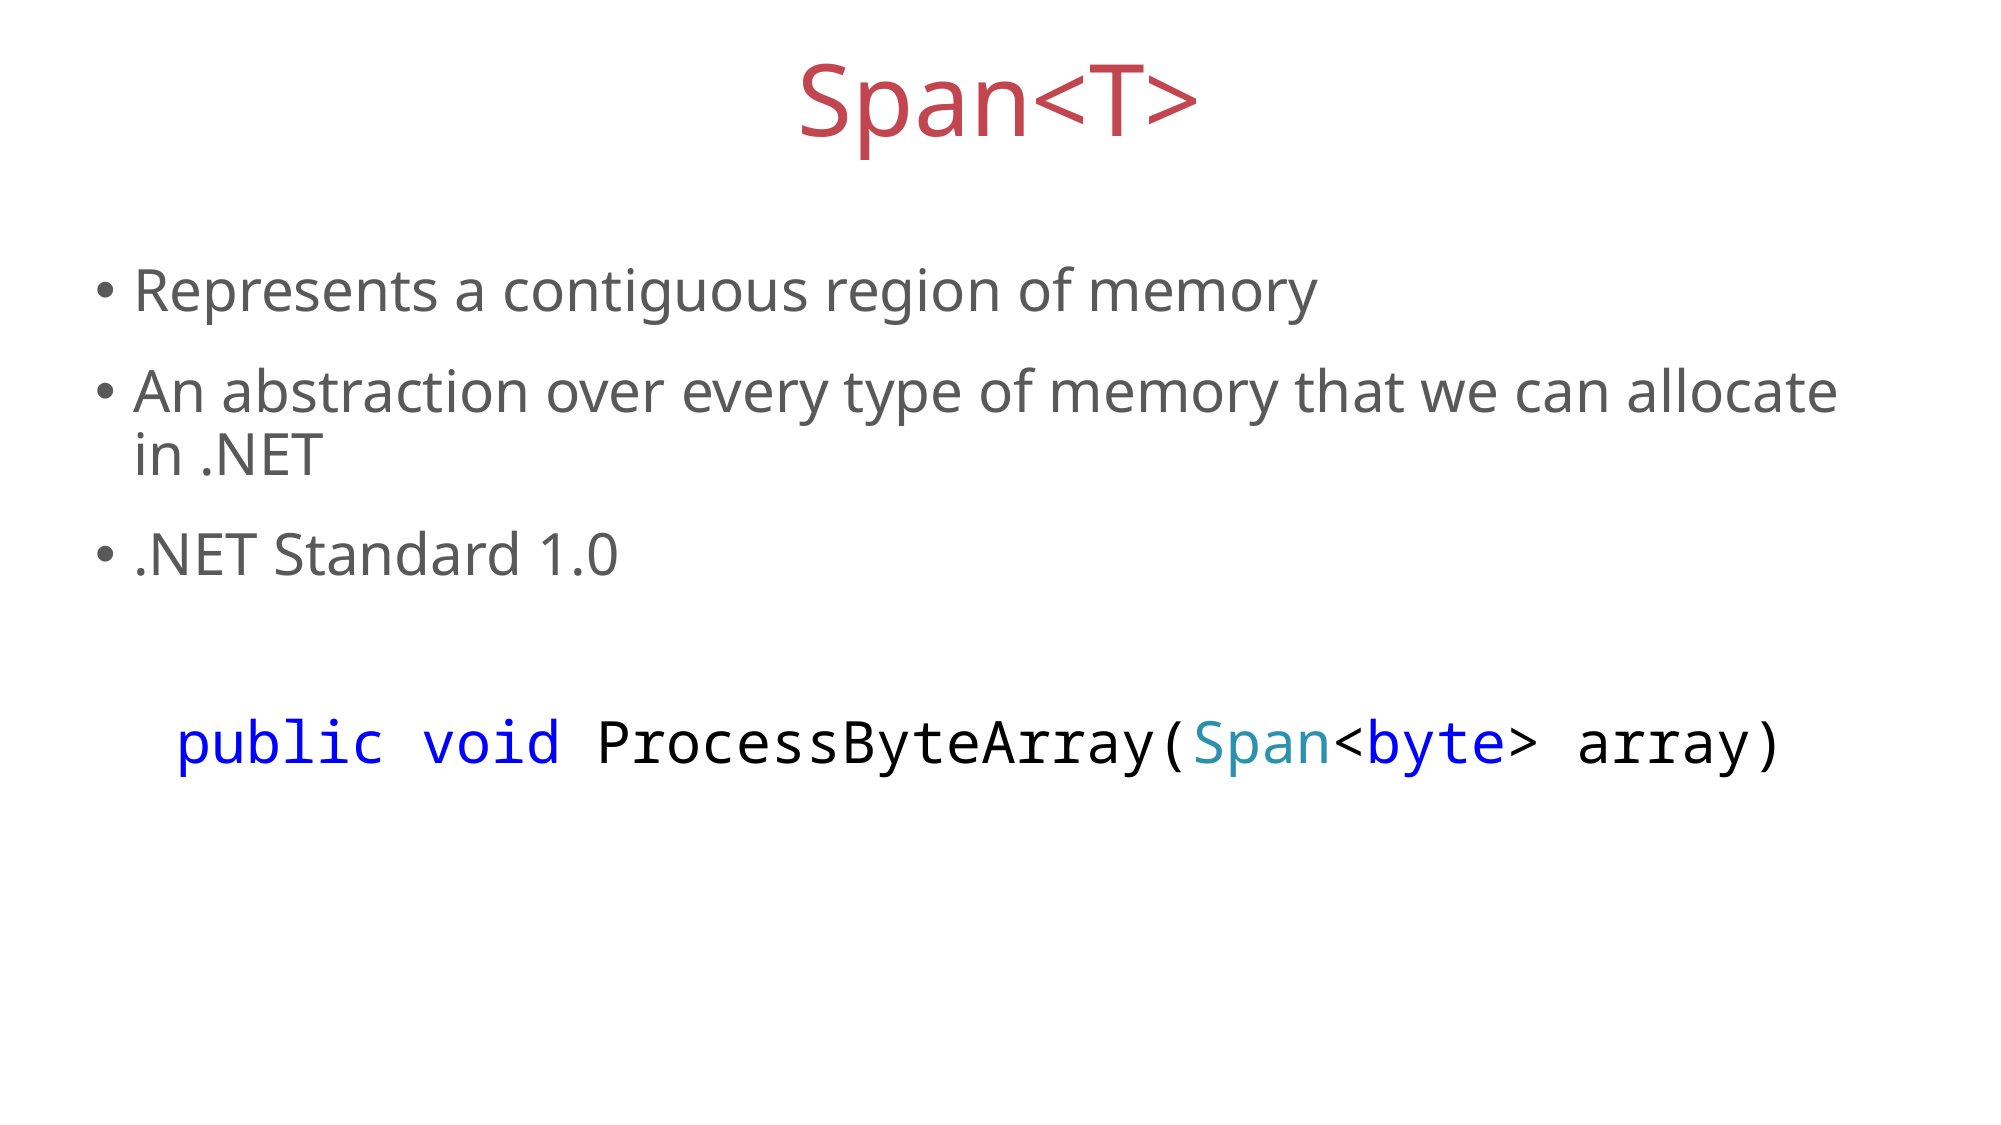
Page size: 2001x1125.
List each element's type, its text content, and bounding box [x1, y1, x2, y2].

text_box public void ProcessByteArray(Span<byte> array) [169, 698, 1831, 783]
title Span<T> [0, 0, 2000, 214]
list Represents a contiguous region of memory An abstraction over every type of memory that we can allocate in .NET .NET Standard 1.0 [87, 253, 1901, 696]
